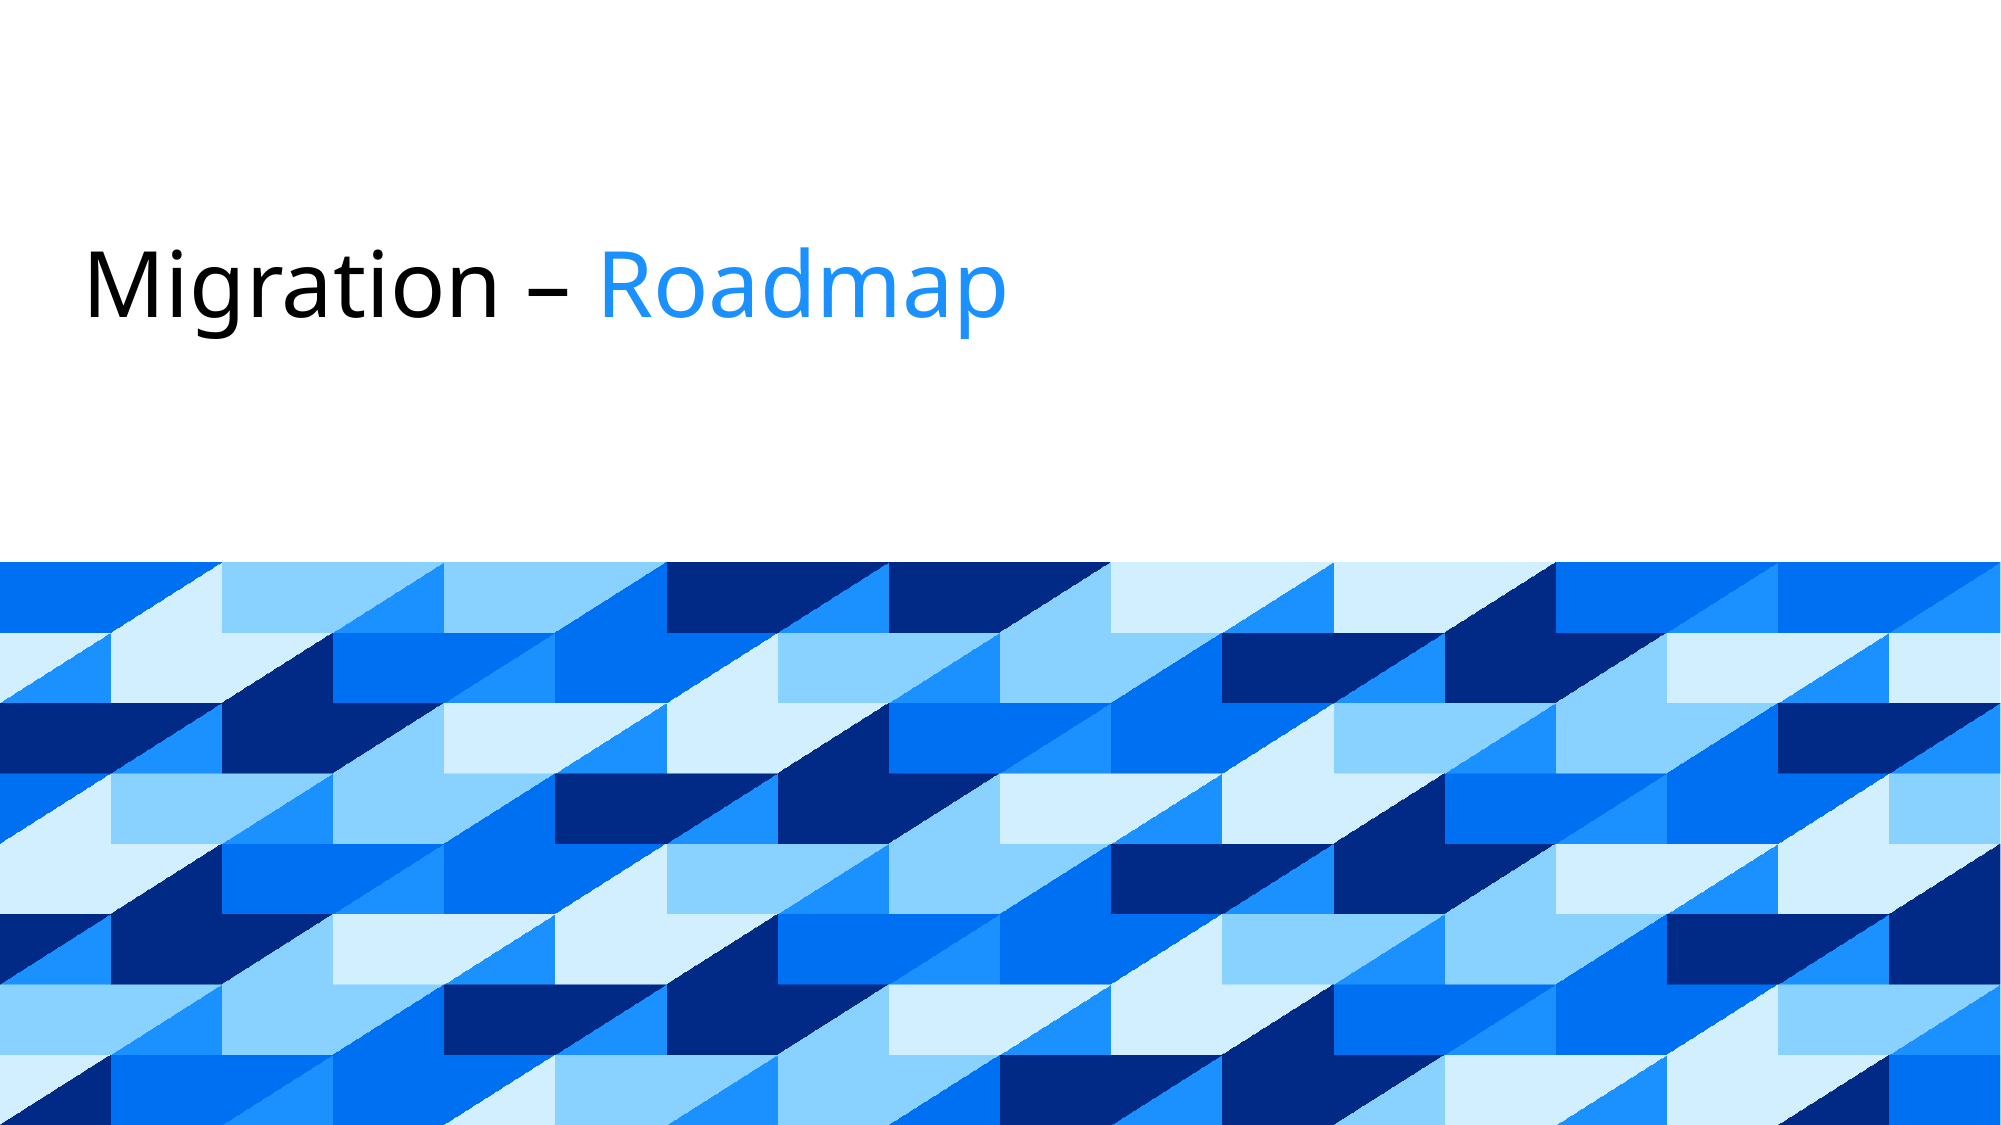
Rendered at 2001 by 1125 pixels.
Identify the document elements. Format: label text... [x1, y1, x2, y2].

picture [0, 561, 2001, 1125]
title Migration – Roadmap [82, 225, 1918, 337]
